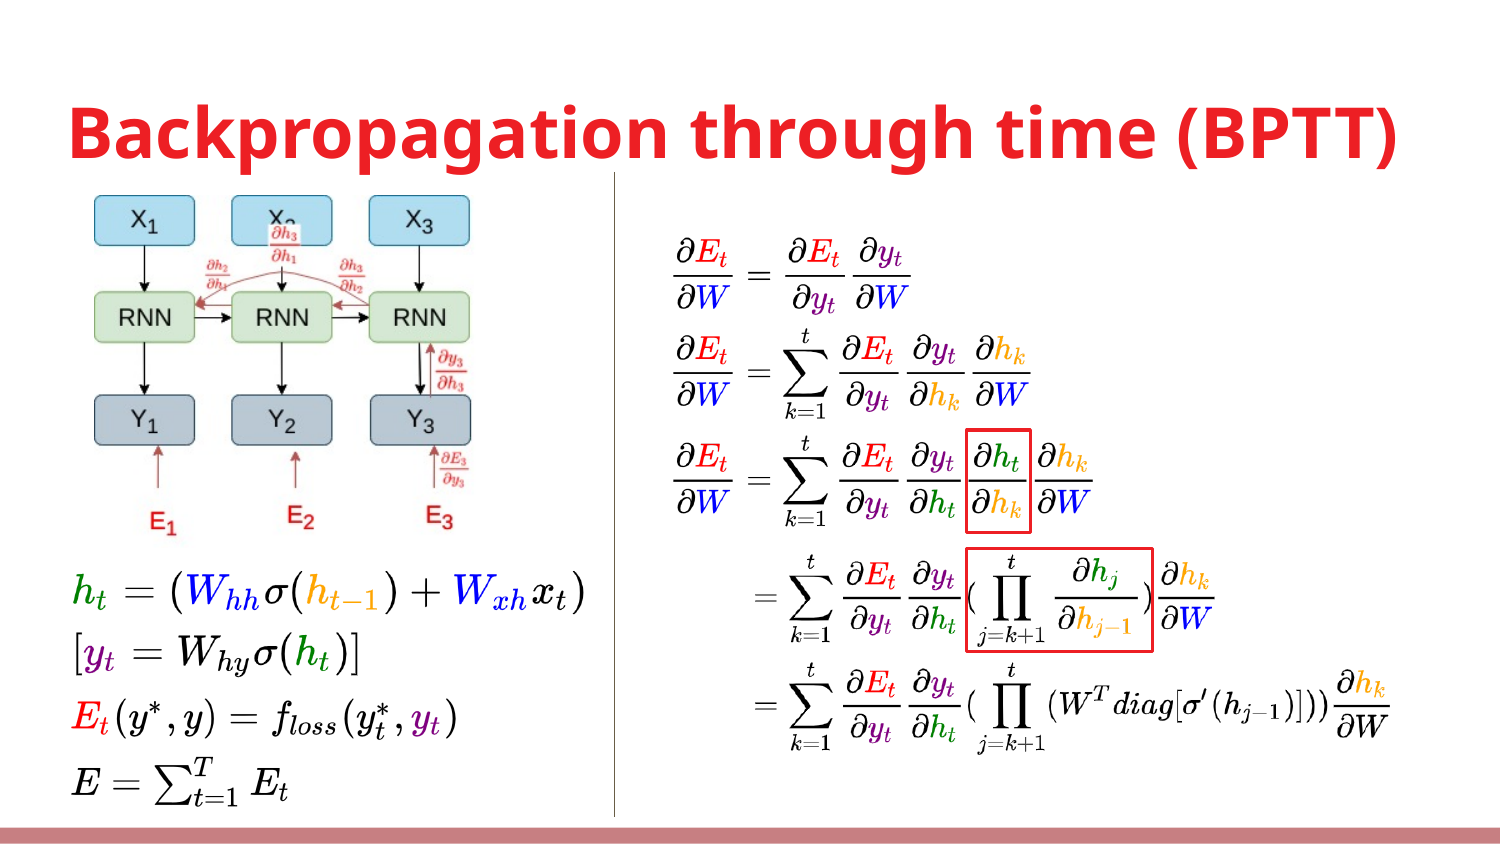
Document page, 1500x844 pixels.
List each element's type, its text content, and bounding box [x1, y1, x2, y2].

picture [70, 695, 459, 809]
picture [664, 233, 1102, 532]
picture [738, 547, 1399, 761]
picture [93, 194, 490, 549]
picture [71, 567, 587, 681]
title Backpropagation through time (BPTT) [51, 72, 1449, 189]
